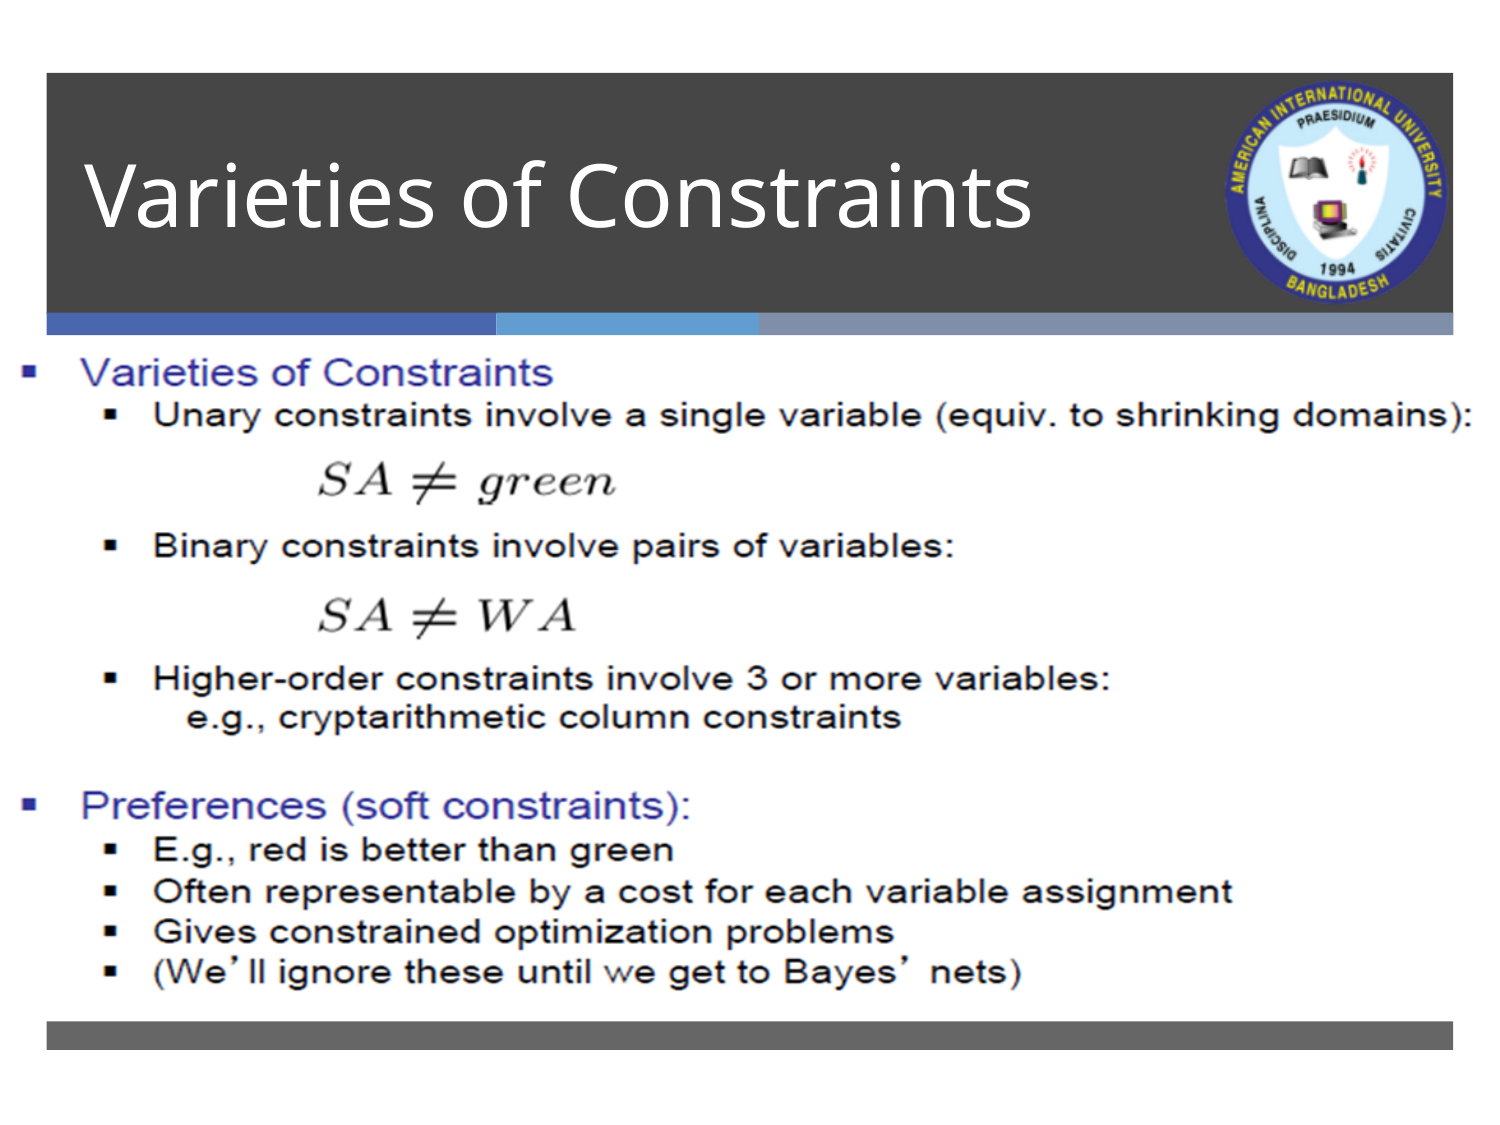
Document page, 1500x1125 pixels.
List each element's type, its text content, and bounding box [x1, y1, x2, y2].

picture [1220, 75, 1454, 310]
title Varieties of Constraints [69, 73, 1351, 253]
picture [0, 337, 1500, 1009]
